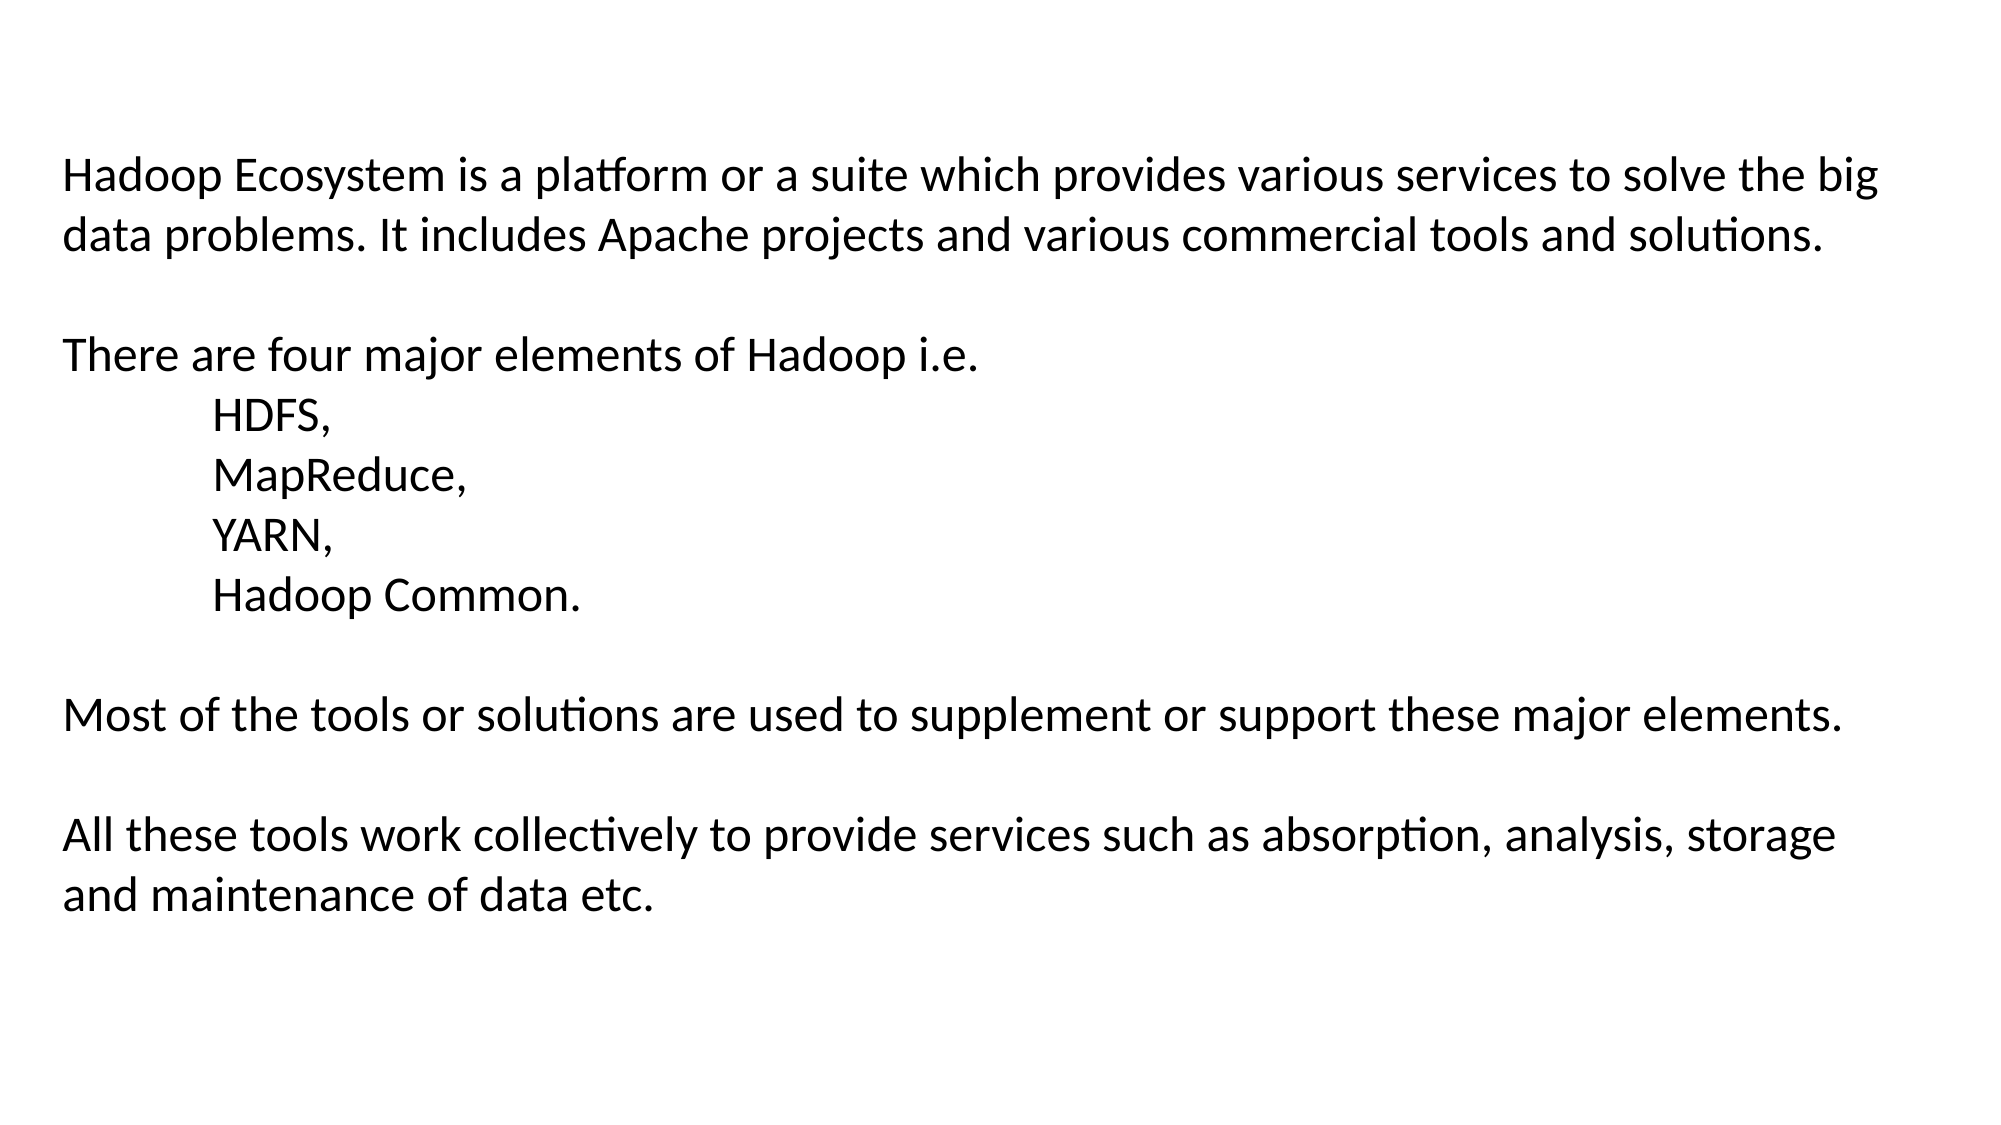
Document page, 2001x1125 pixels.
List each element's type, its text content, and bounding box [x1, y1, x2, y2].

text_box Hadoop Ecosystem is a platform or a suite which provides various services to solve the big data problems. It includes Apache projects and various commercial tools and solutions. There are four major elements of Hadoop i.e. HDFS, MapReduce, YARN, Hadoop Common. Most of the tools or solutions are used to supplement or support these major elements. All these tools work collectively to provide services such as absorption, analysis, storage and maintenance of data etc. [47, 134, 1928, 929]
